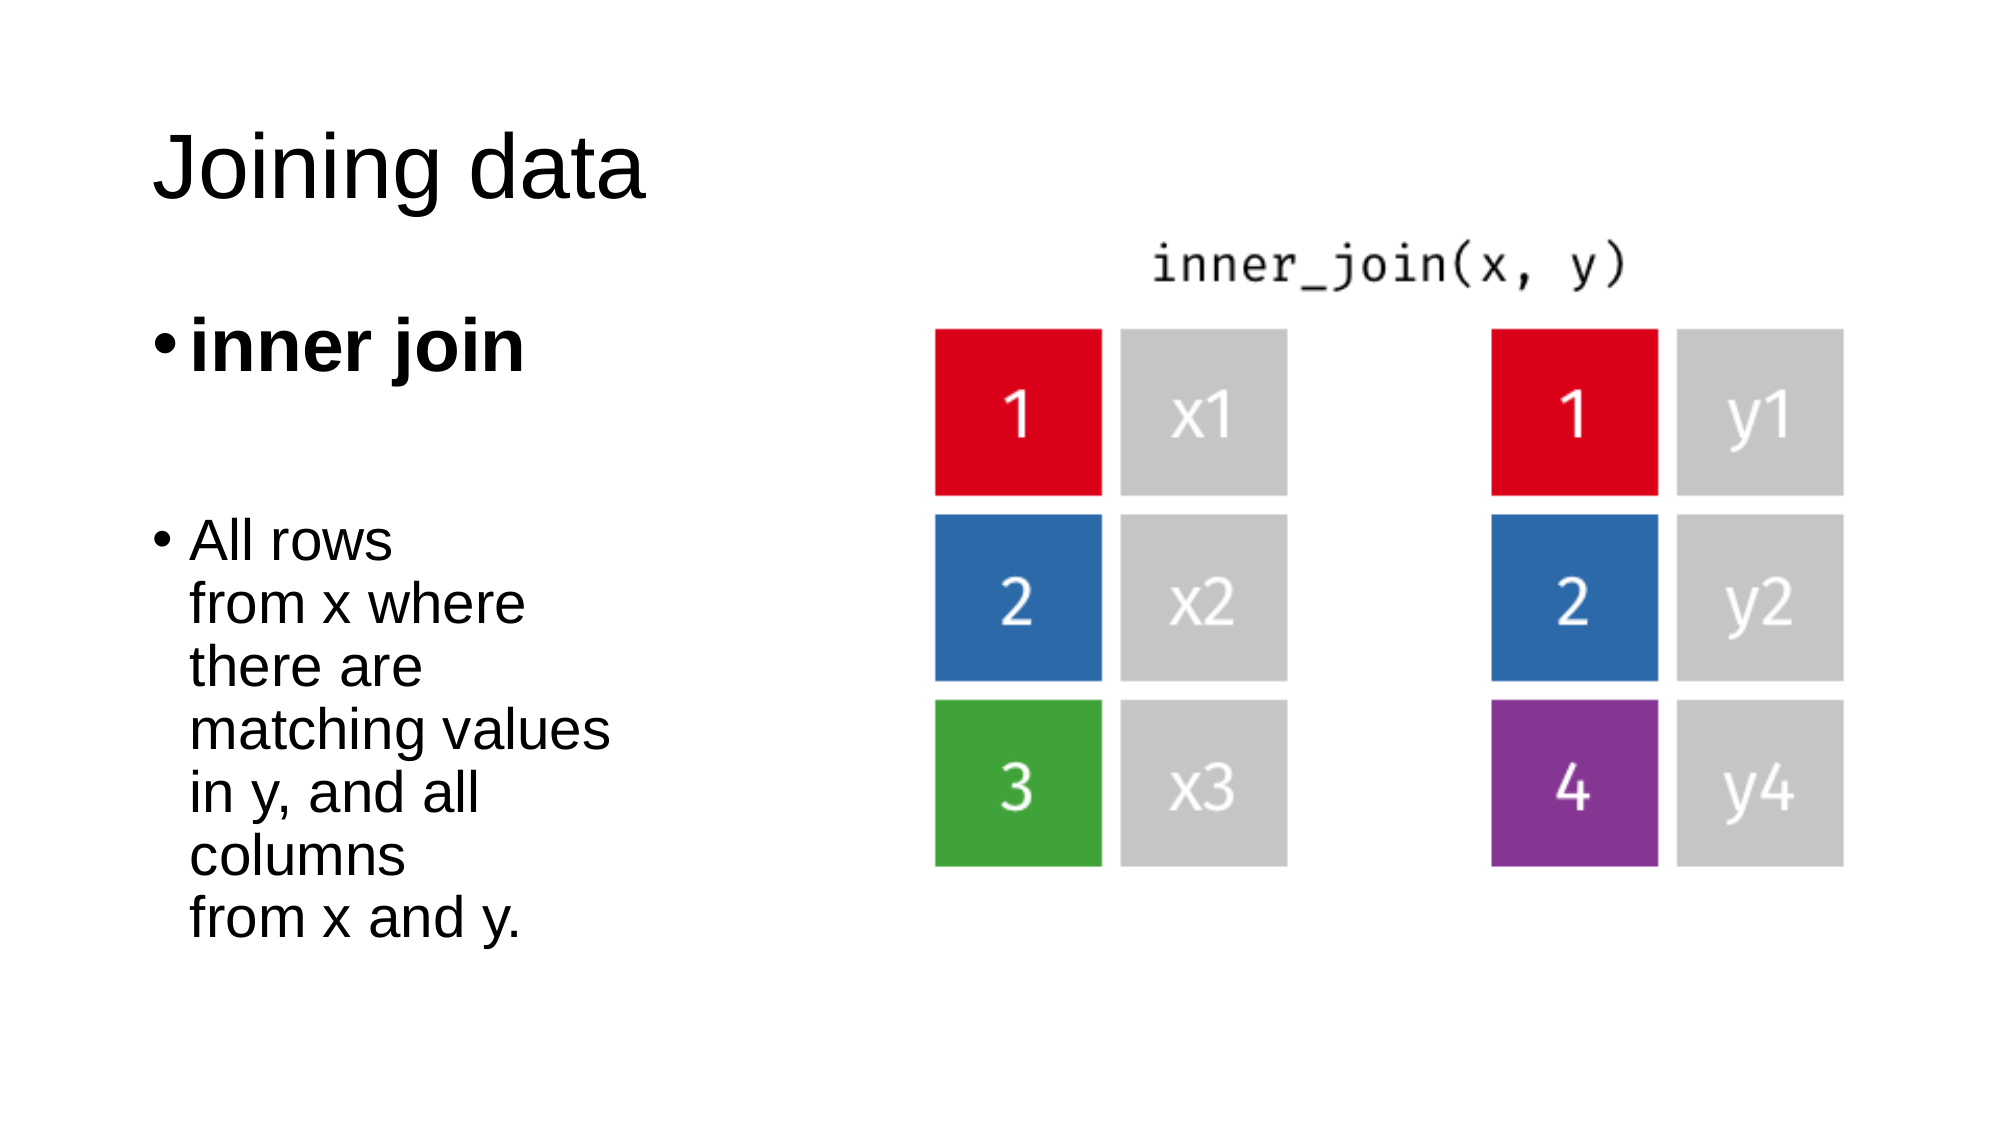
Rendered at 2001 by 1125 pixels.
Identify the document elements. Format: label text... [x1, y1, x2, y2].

title Joining data [137, 59, 1863, 278]
picture [889, 65, 1890, 1066]
list inner join All rows from x where there are matching values in y, and all columns from x and y. [137, 299, 679, 1014]
